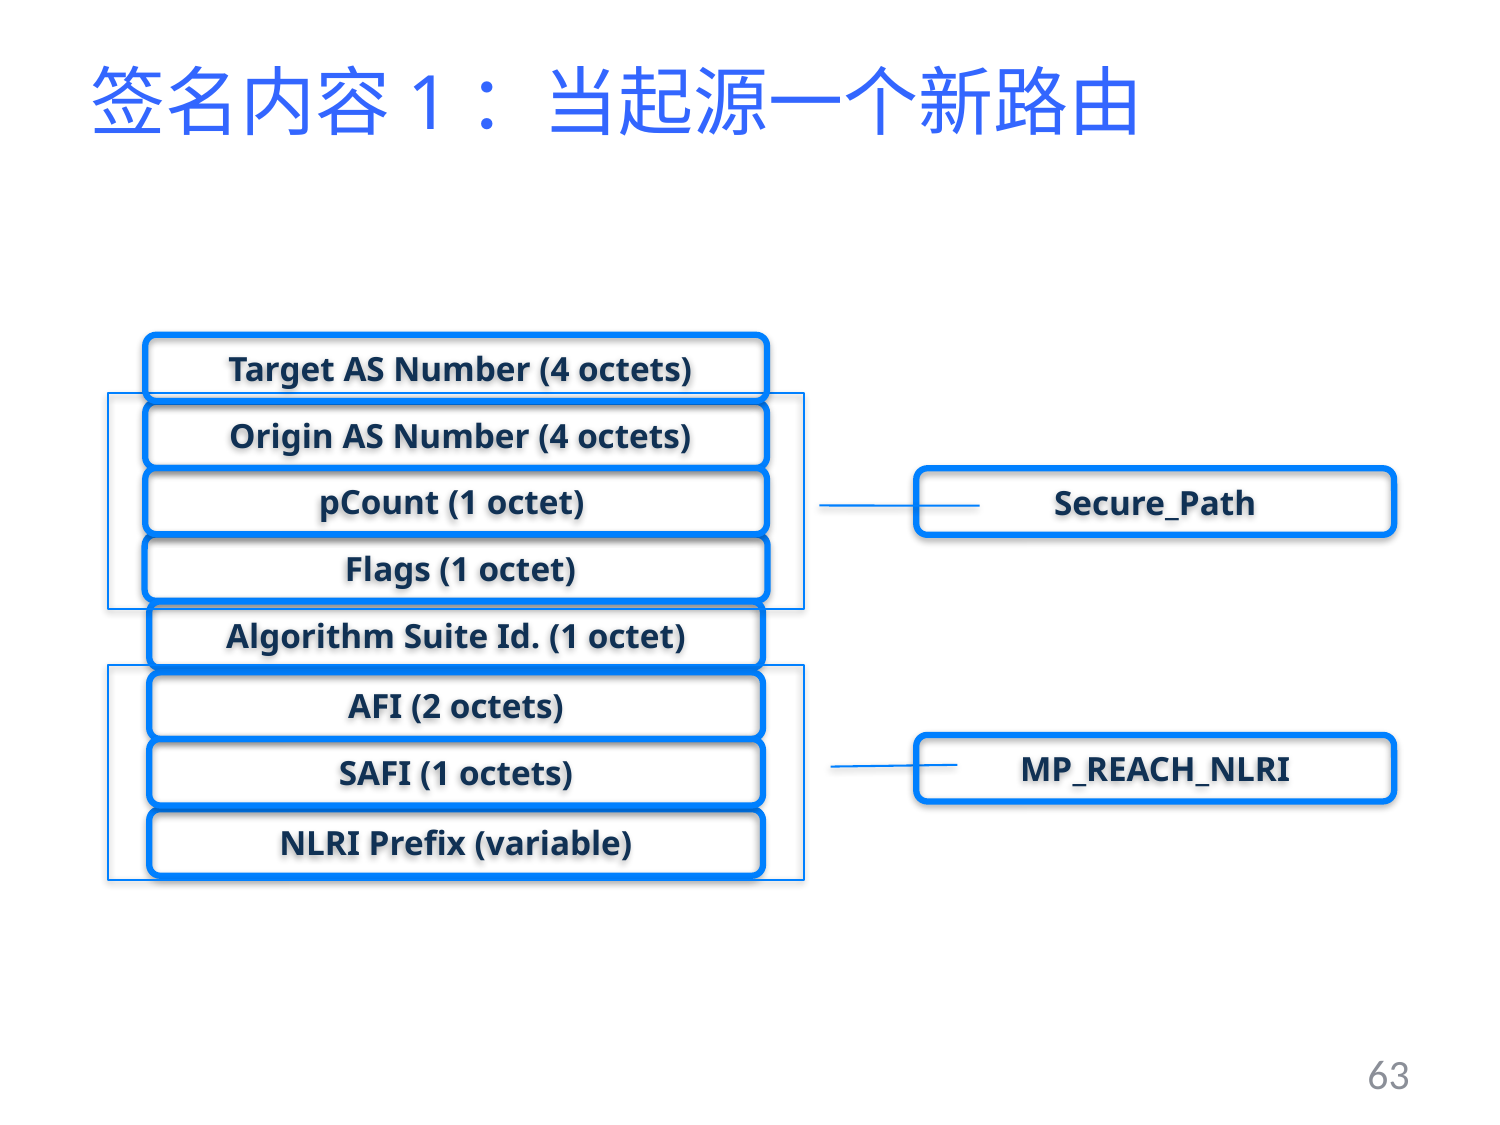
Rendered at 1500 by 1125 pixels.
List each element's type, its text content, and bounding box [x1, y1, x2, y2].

text_box MP_REACH_NLRI [915, 734, 1395, 803]
text_box [108, 664, 805, 881]
title 签名内容1：当起源一个新路由 [75, 6, 1425, 194]
text_box [830, 764, 910, 768]
text_box Algorithm Suite Id. (1 octet) [148, 617, 764, 663]
text_box [108, 393, 805, 610]
text_box Target AS Number (4 octets) [144, 333, 768, 402]
text_box SAFI (1 octets) [148, 738, 764, 807]
text_box Secure_Path [915, 467, 1395, 536]
slide_number 63 [1074, 1042, 1425, 1103]
